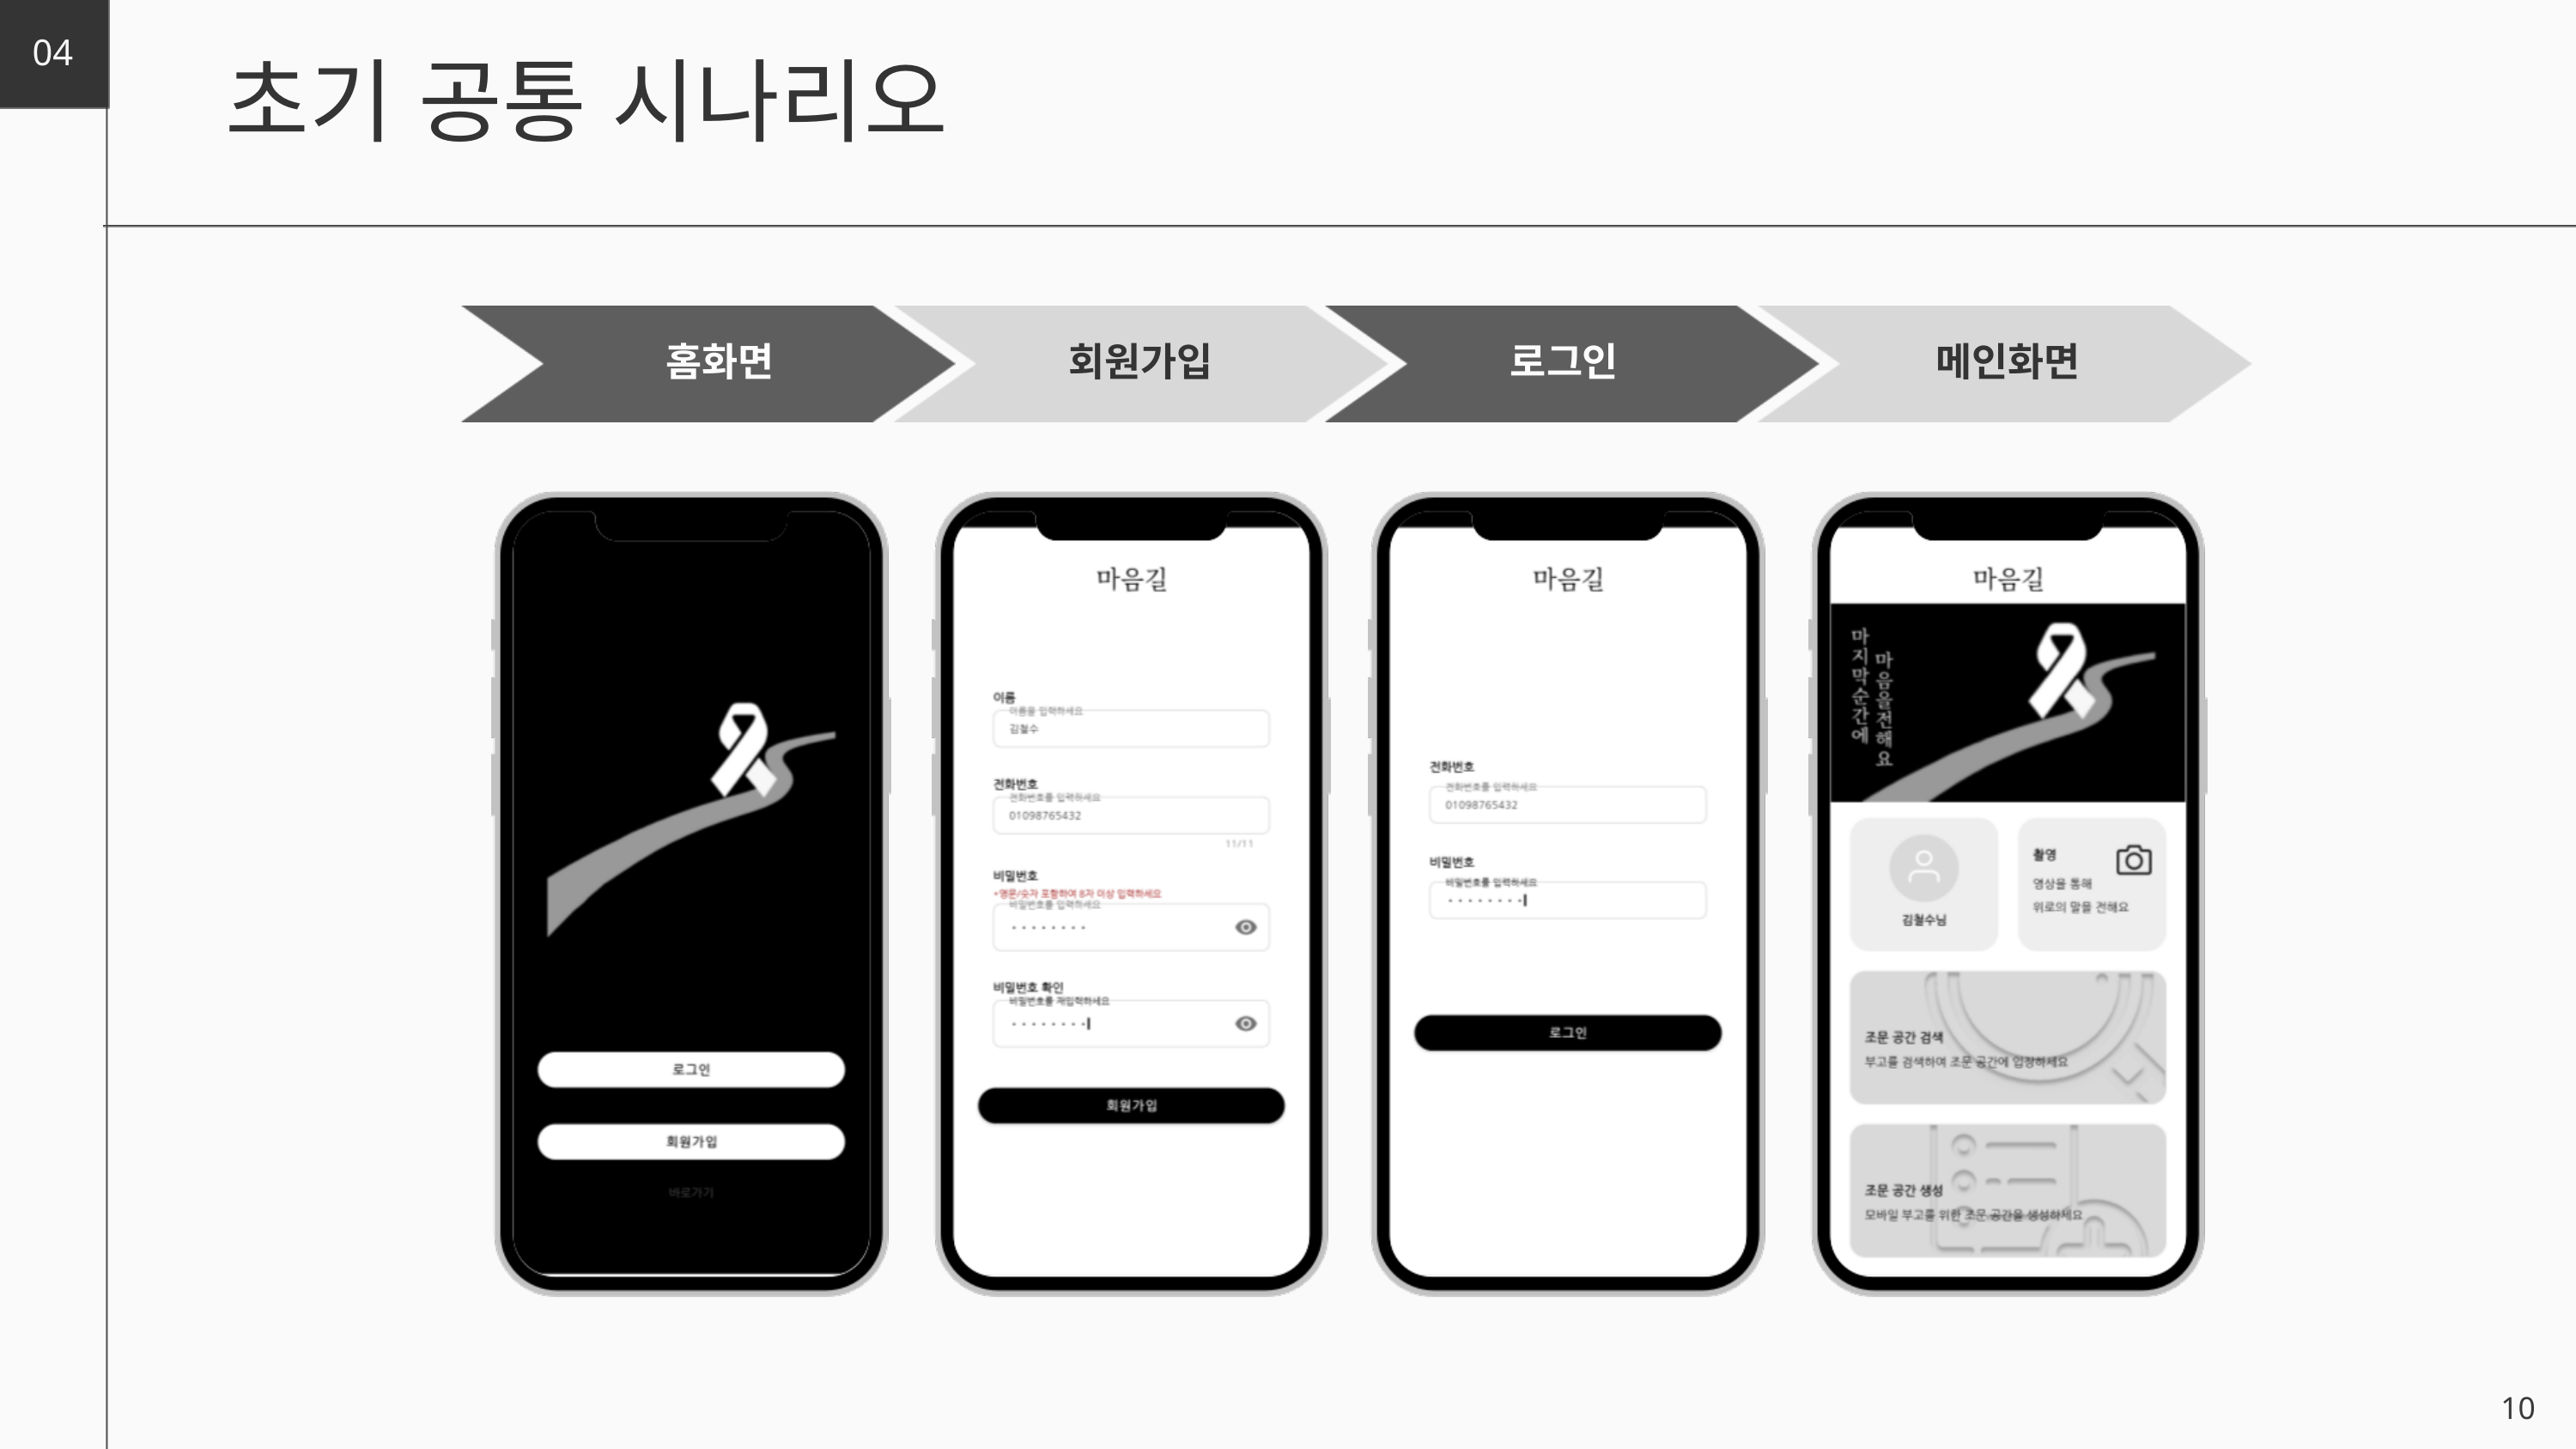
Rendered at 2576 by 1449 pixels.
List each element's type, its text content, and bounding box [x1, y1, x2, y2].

picture [461, 306, 2253, 422]
picture [0, 0, 2576, 1449]
text_box 10 [2500, 1380, 2576, 1422]
text_box 초기 공통 시나리오 [225, 42, 1138, 172]
picture [1807, 491, 2208, 1297]
picture [1368, 491, 1768, 1297]
